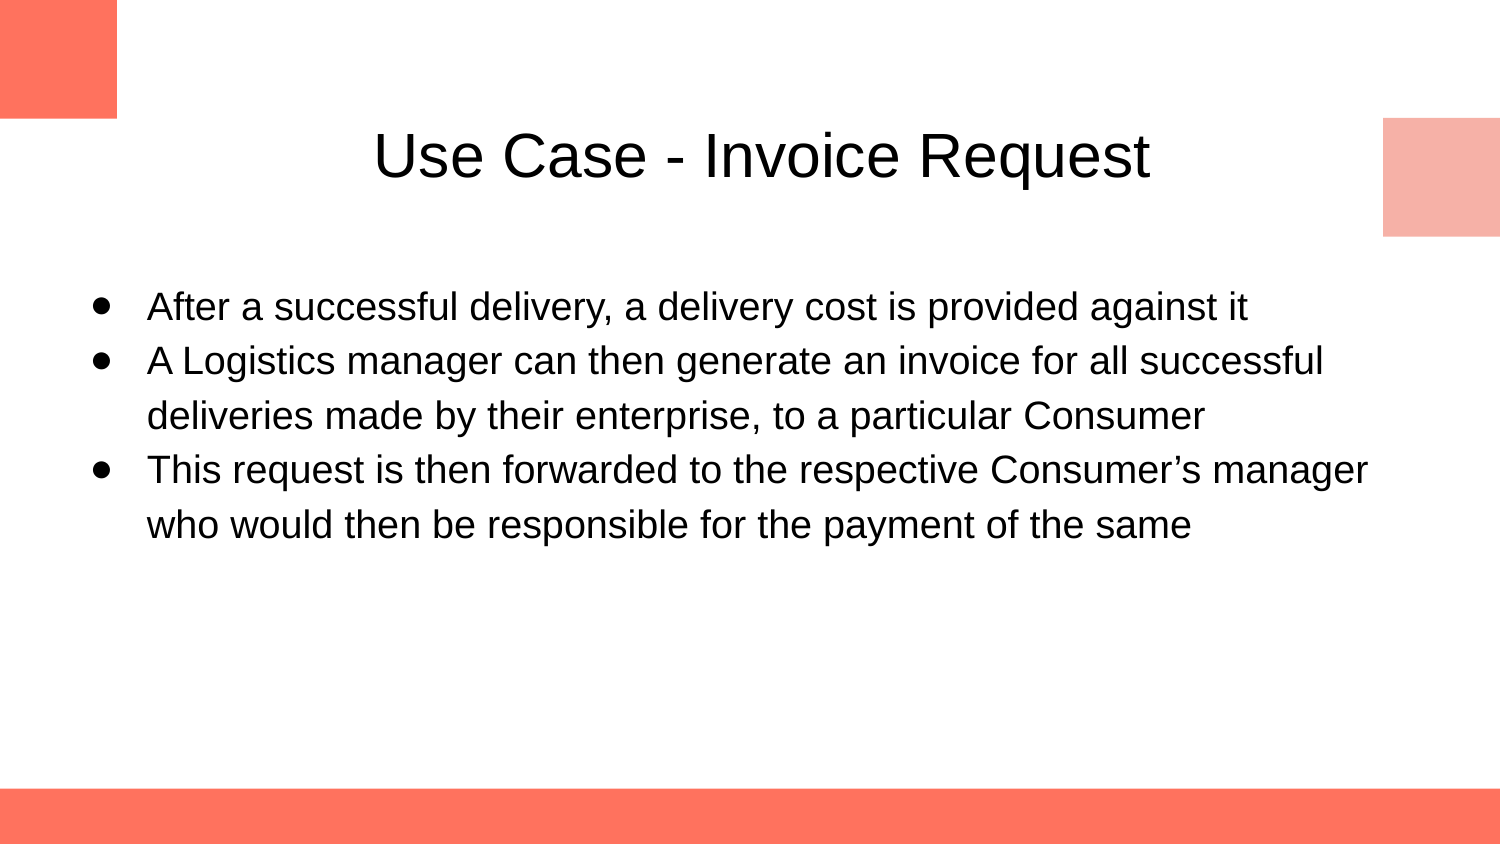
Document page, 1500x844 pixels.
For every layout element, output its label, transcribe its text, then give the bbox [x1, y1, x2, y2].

title Use Case - Invoice Request [110, 106, 1415, 180]
list After a successful delivery, a delivery cost is provided against it A Logistics manager can then generate an invoice for all successful deliveries made by their enterprise, to a particular Consumer This request is then forwarded to the respective Consumer’s manager who would then be responsible for the payment of the same [56, 258, 1415, 615]
